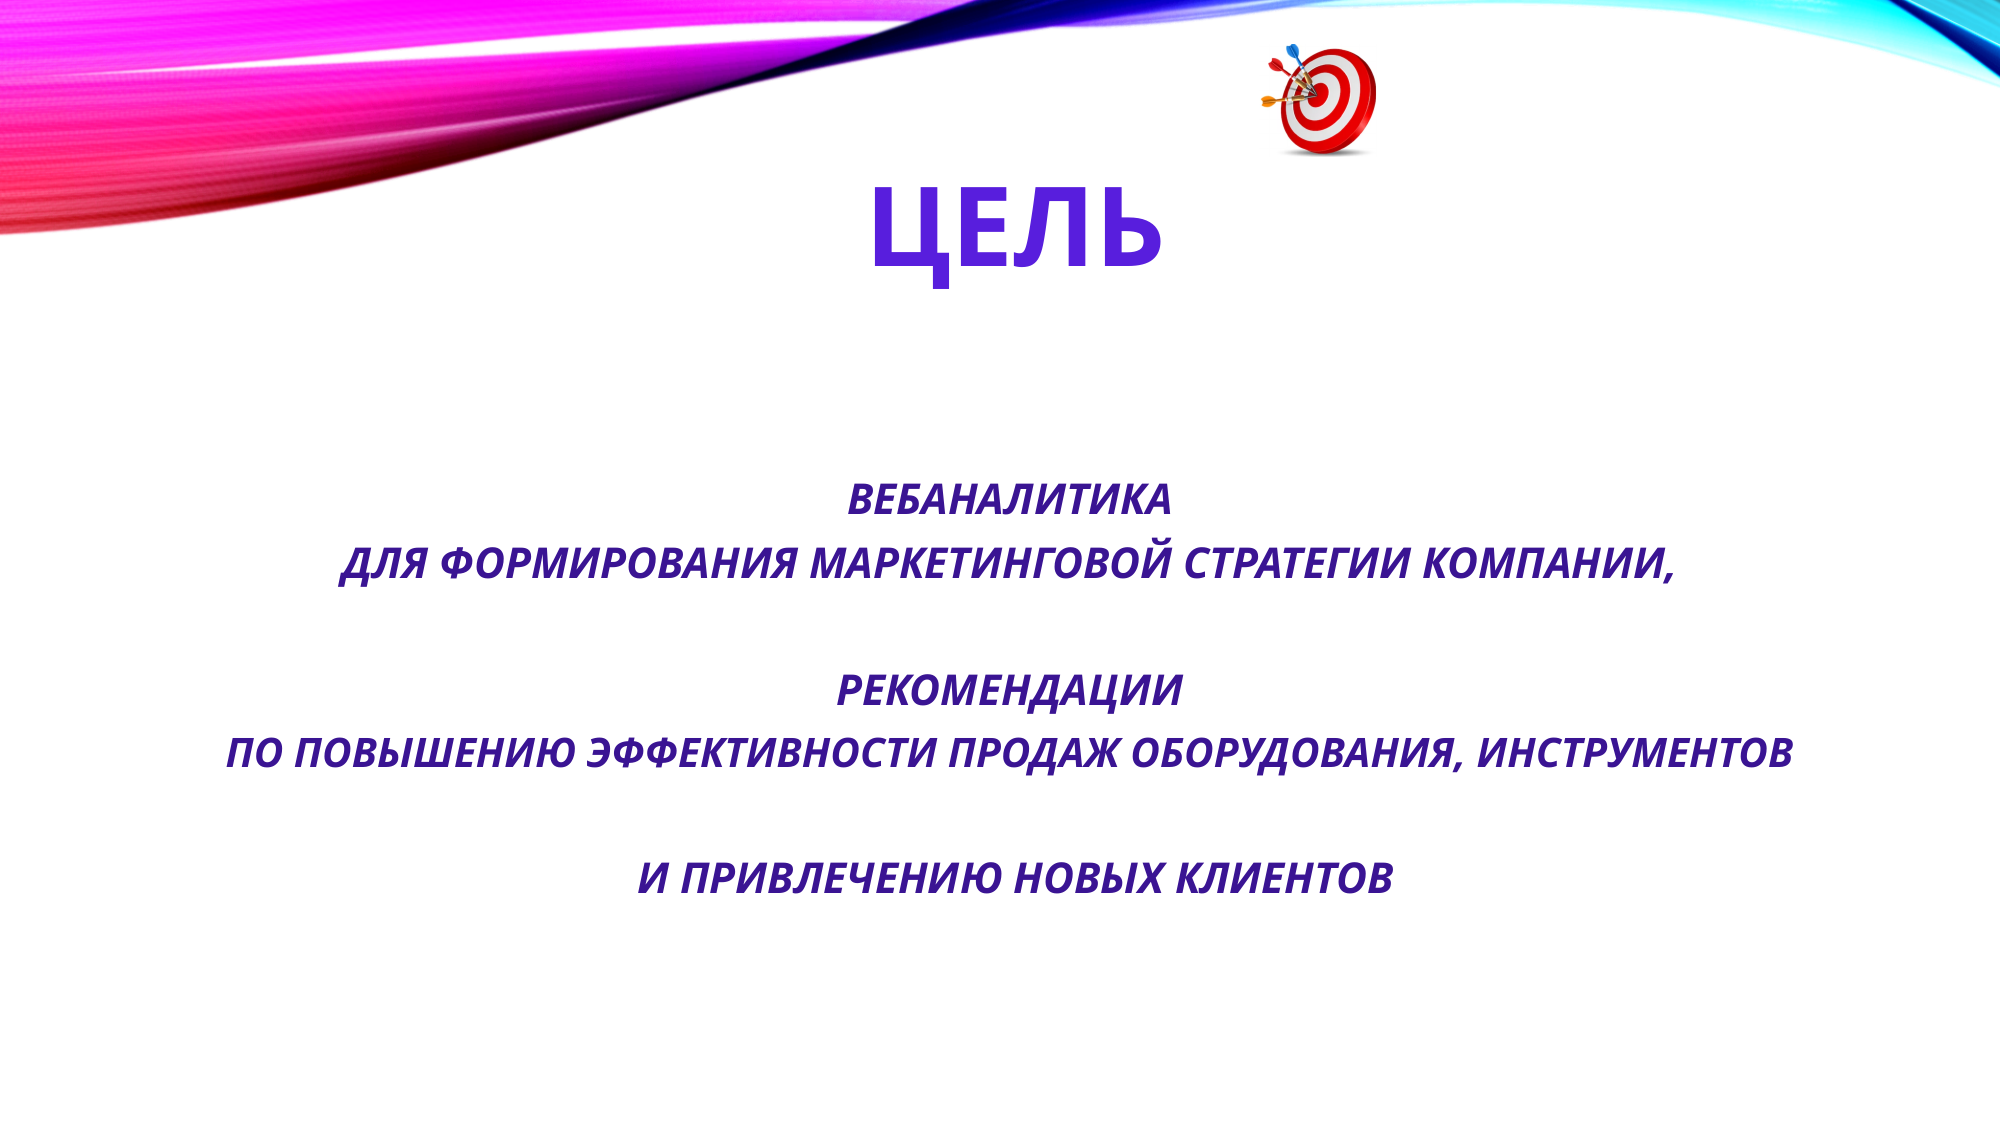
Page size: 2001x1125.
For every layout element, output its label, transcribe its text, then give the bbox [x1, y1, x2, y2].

picture [0, 0, 2000, 237]
list ВЕБАНАЛИТИКА ДЛЯ ФОРМИРОВАНИЯ МАРКЕТИНГОВОЙ СТРАТЕГИИ КОМПАНИИ, РЕКОМЕНДАЦИИ ПО ПОВЫШЕНИЮ ЭФФЕКТИВНОСТИ ПРОДАЖ ОБОРУДОВАНИЯ, ИНСТРУМЕНТОВ И ПРИВЛЕЧЕНИЮ НОВЫХ КЛИЕНТОВ [58, 347, 1973, 915]
picture [1910, 0, 2000, 45]
picture [1890, 0, 2000, 75]
title Цель [503, 73, 1529, 347]
